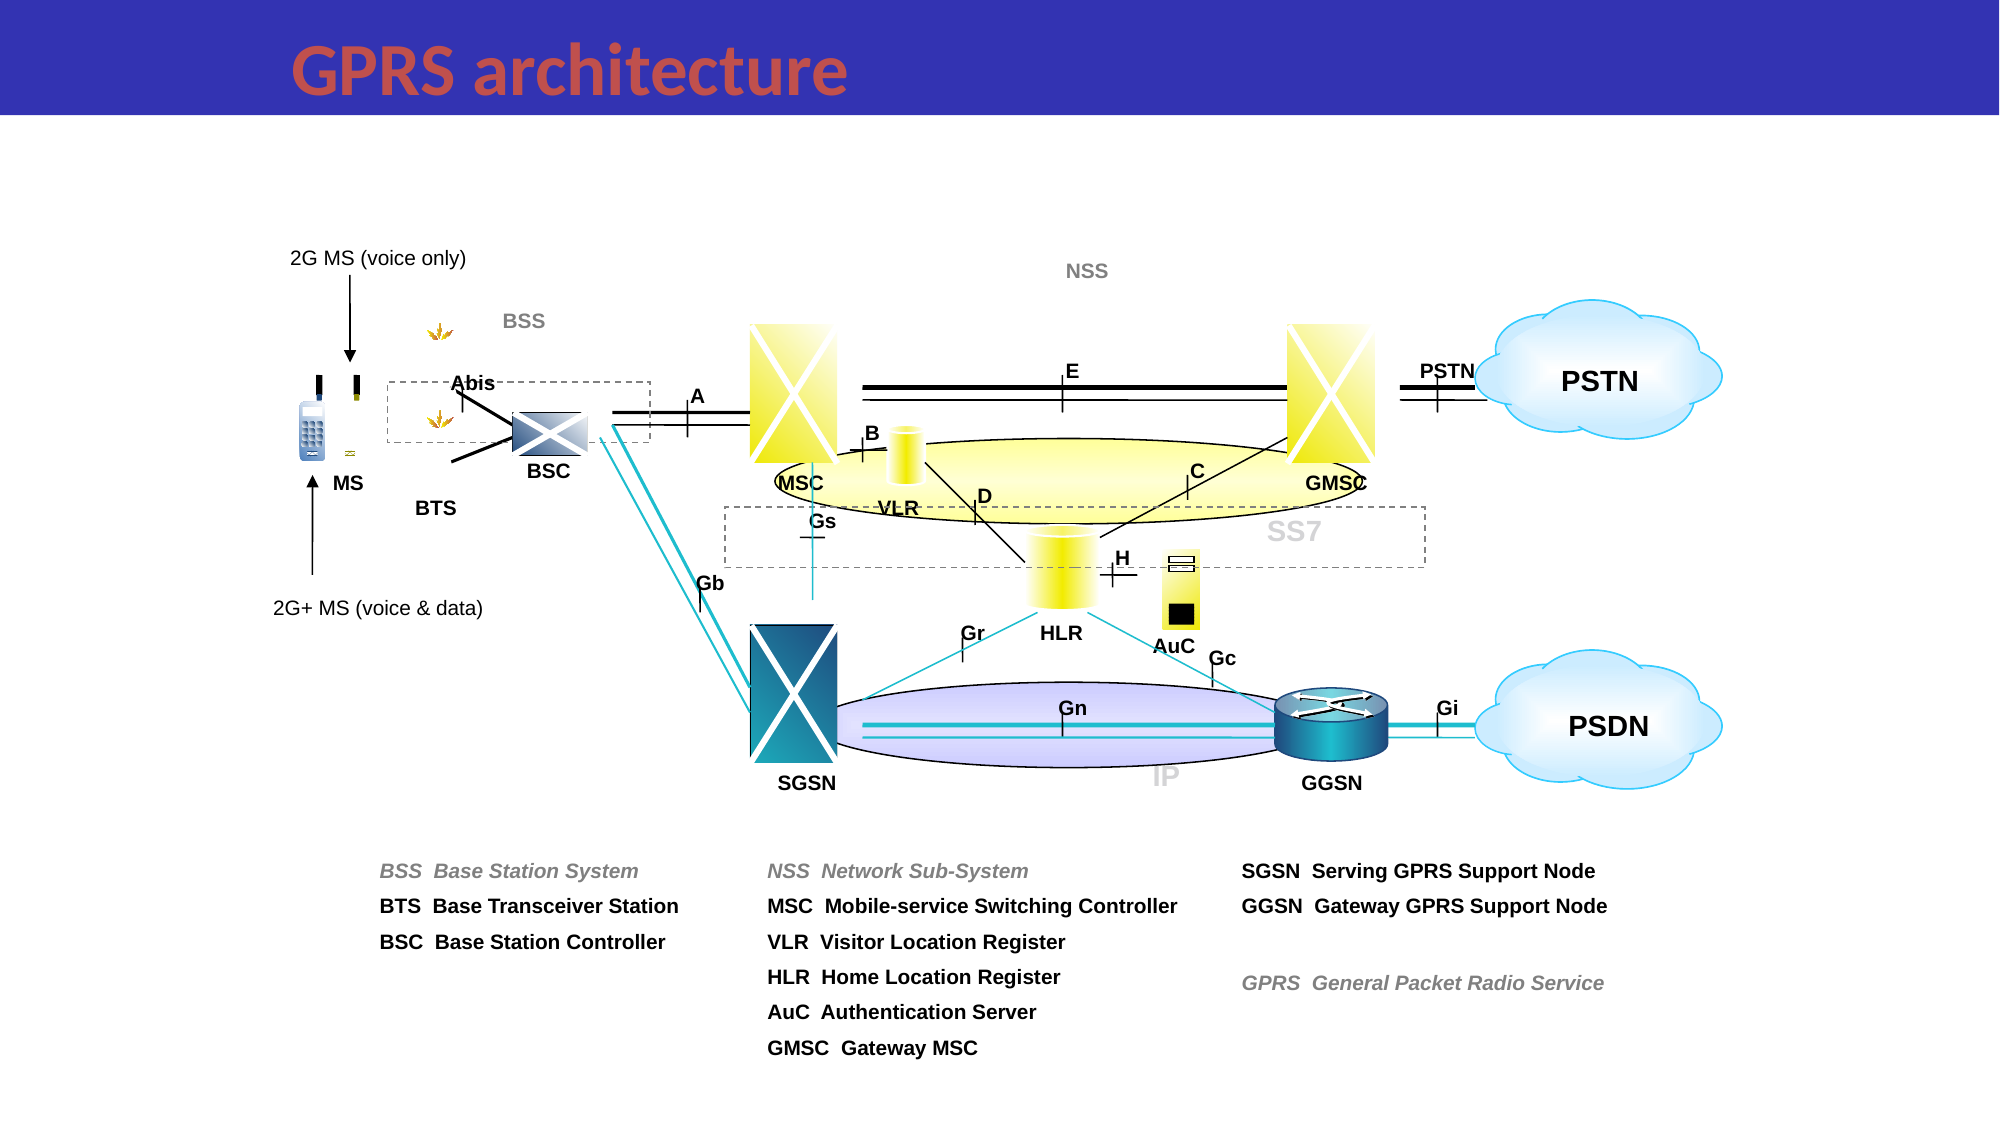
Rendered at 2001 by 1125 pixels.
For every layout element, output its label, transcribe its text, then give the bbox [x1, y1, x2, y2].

title GPRS architecture [291, 20, 1844, 111]
text_box 2G MS (voice only) [274, 237, 482, 278]
text_box SGSN Serving GPRS Support Node GGSN Gateway GPRS Support Node [1226, 849, 1624, 926]
text_box GPRS General Packet Radio Service [1226, 962, 1620, 1003]
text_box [256, 374, 1723, 804]
text_box BSS Base Station System BTS Base Transceiver Station BSC Base Station Controller [364, 849, 695, 961]
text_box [317, 249, 1723, 374]
text_box NSS Network Sub-System MSC Mobile-service Switching Controller VLR Visitor Location Register HLR Home Location Register AuC Authentication Server GMSC Gateway MSC [752, 849, 1194, 1067]
